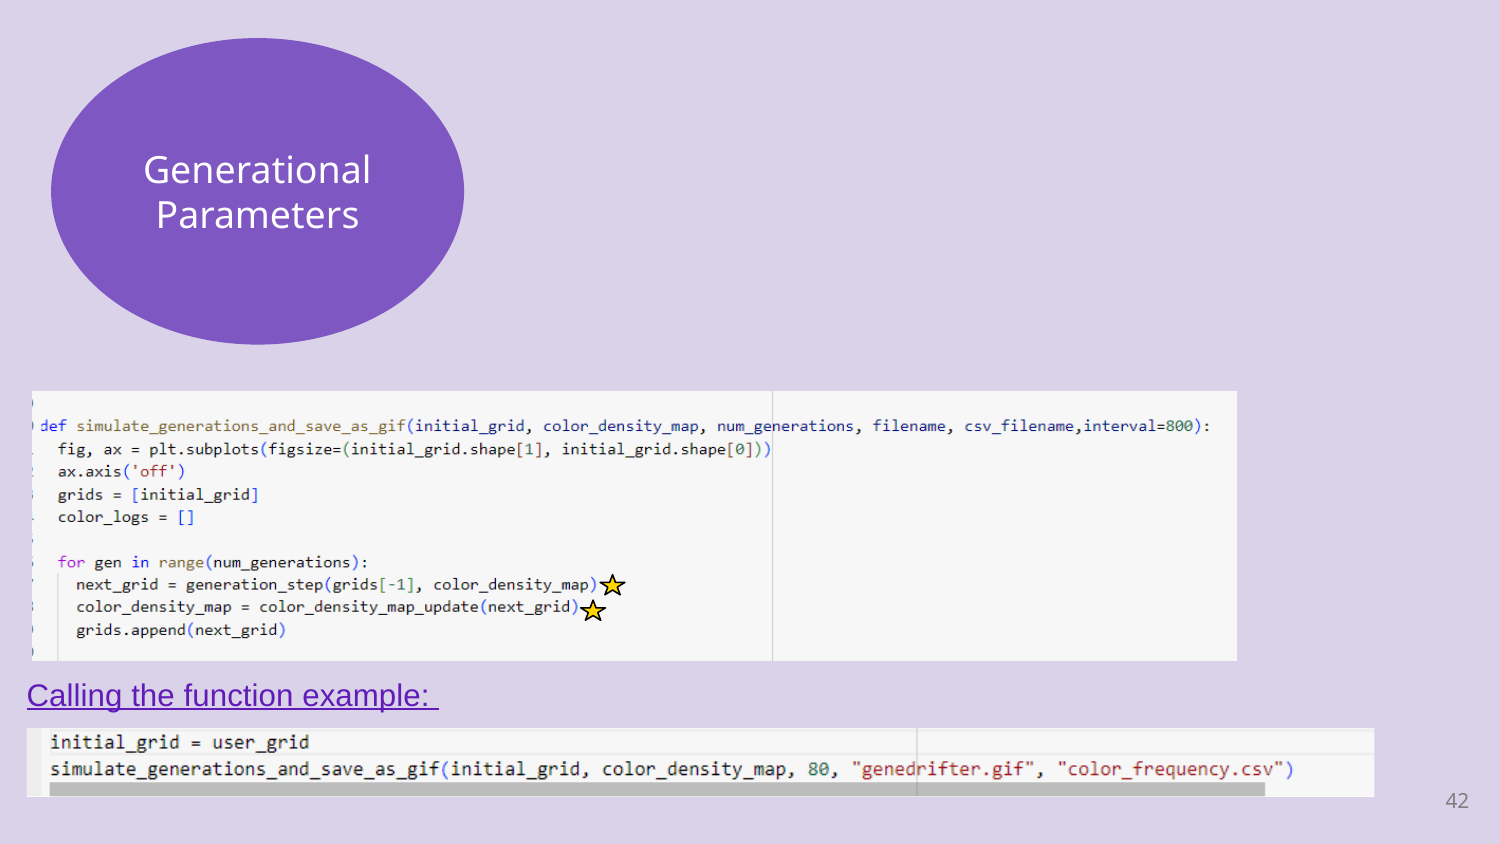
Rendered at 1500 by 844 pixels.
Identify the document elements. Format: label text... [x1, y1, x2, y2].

picture [26, 727, 1375, 797]
text_box Calling the function example: [11, 660, 504, 728]
slide_number ‹#› [1394, 769, 1484, 834]
text_box Generational Parameters [51, 38, 465, 345]
picture [31, 391, 1237, 661]
